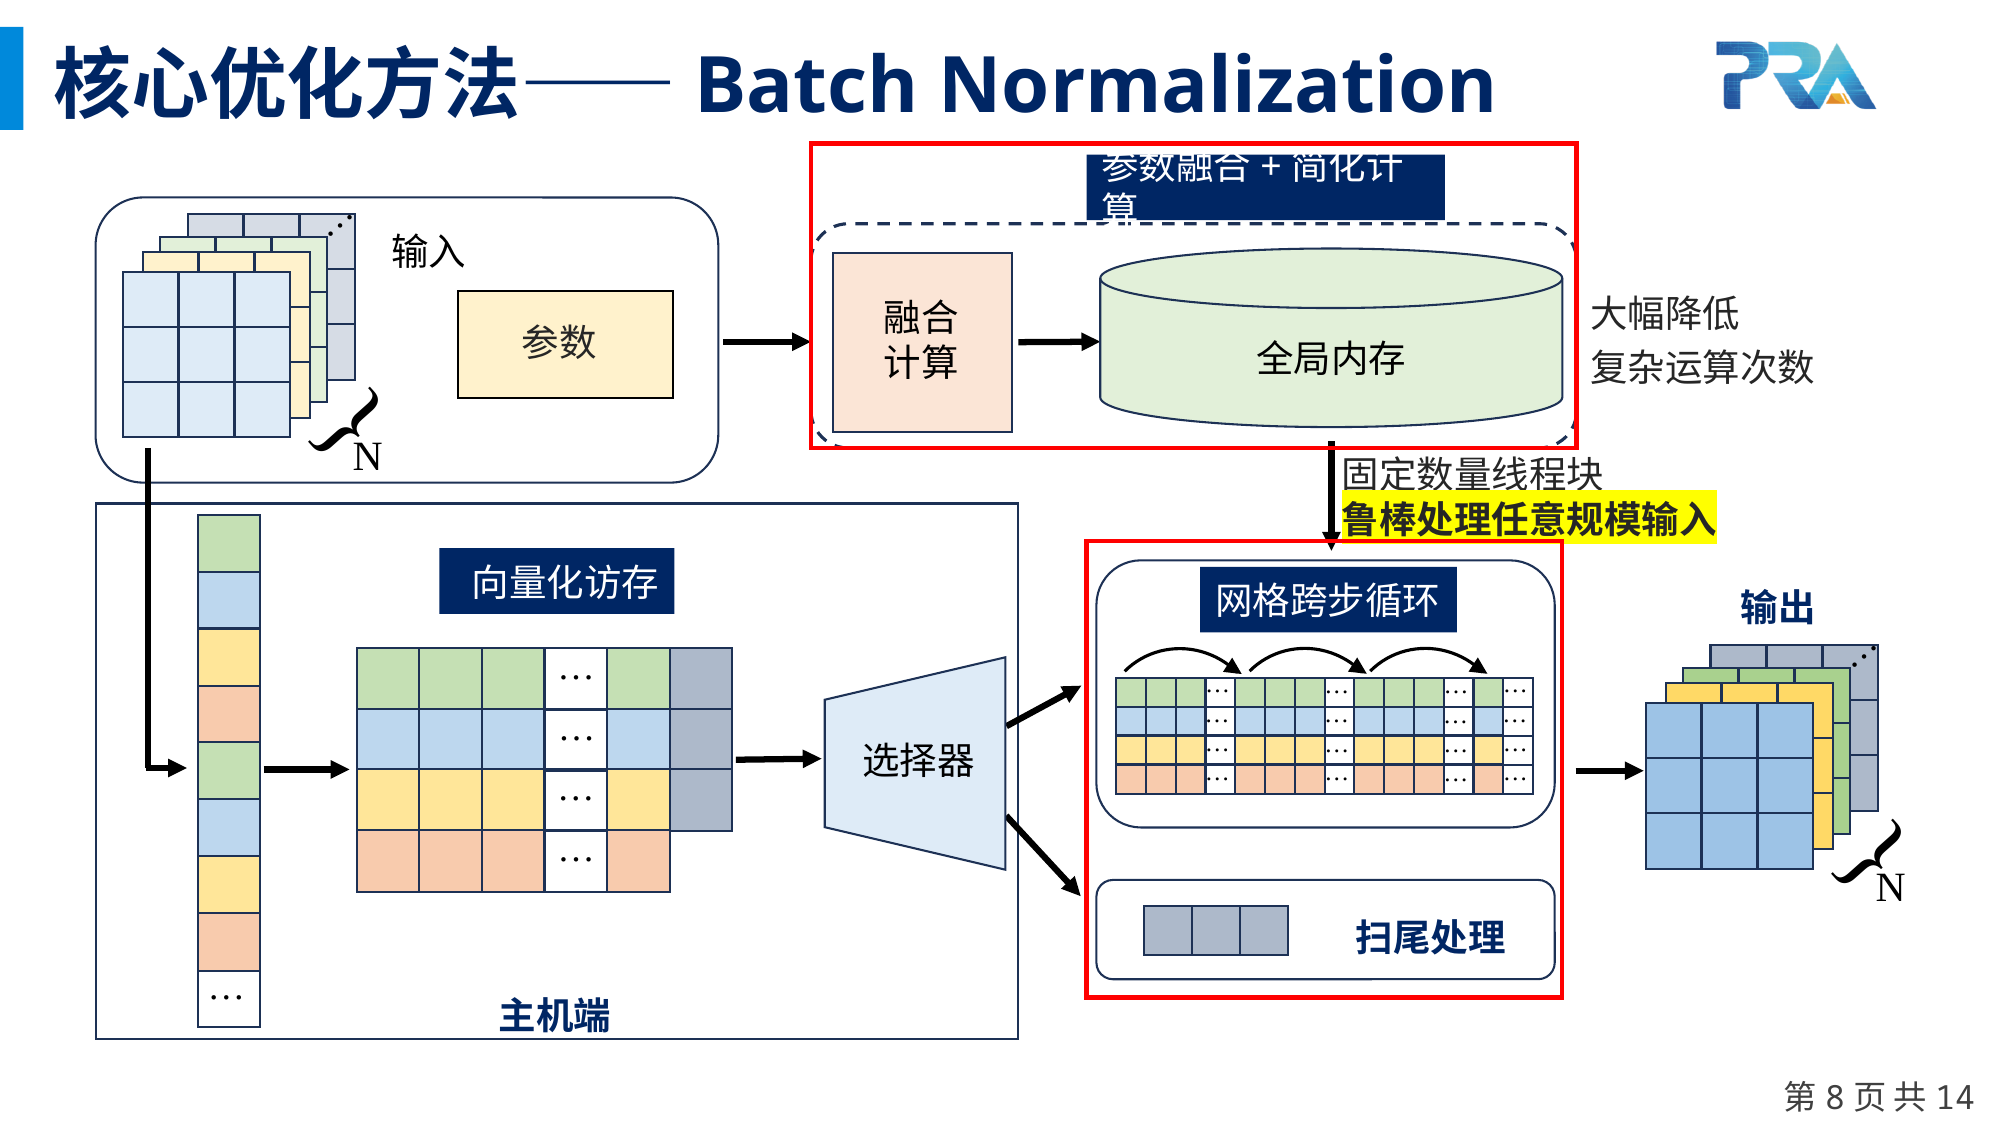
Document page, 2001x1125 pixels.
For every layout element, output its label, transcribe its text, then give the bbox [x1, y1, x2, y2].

picture [1710, 35, 1883, 115]
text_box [95, 184, 1945, 1040]
text_box [810, 143, 1577, 182]
text_box 第8页 共14页 [1769, 1061, 2000, 1125]
list 核心优化方法——Batch Normalization [39, 26, 1662, 138]
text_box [1190, 857, 1241, 1004]
